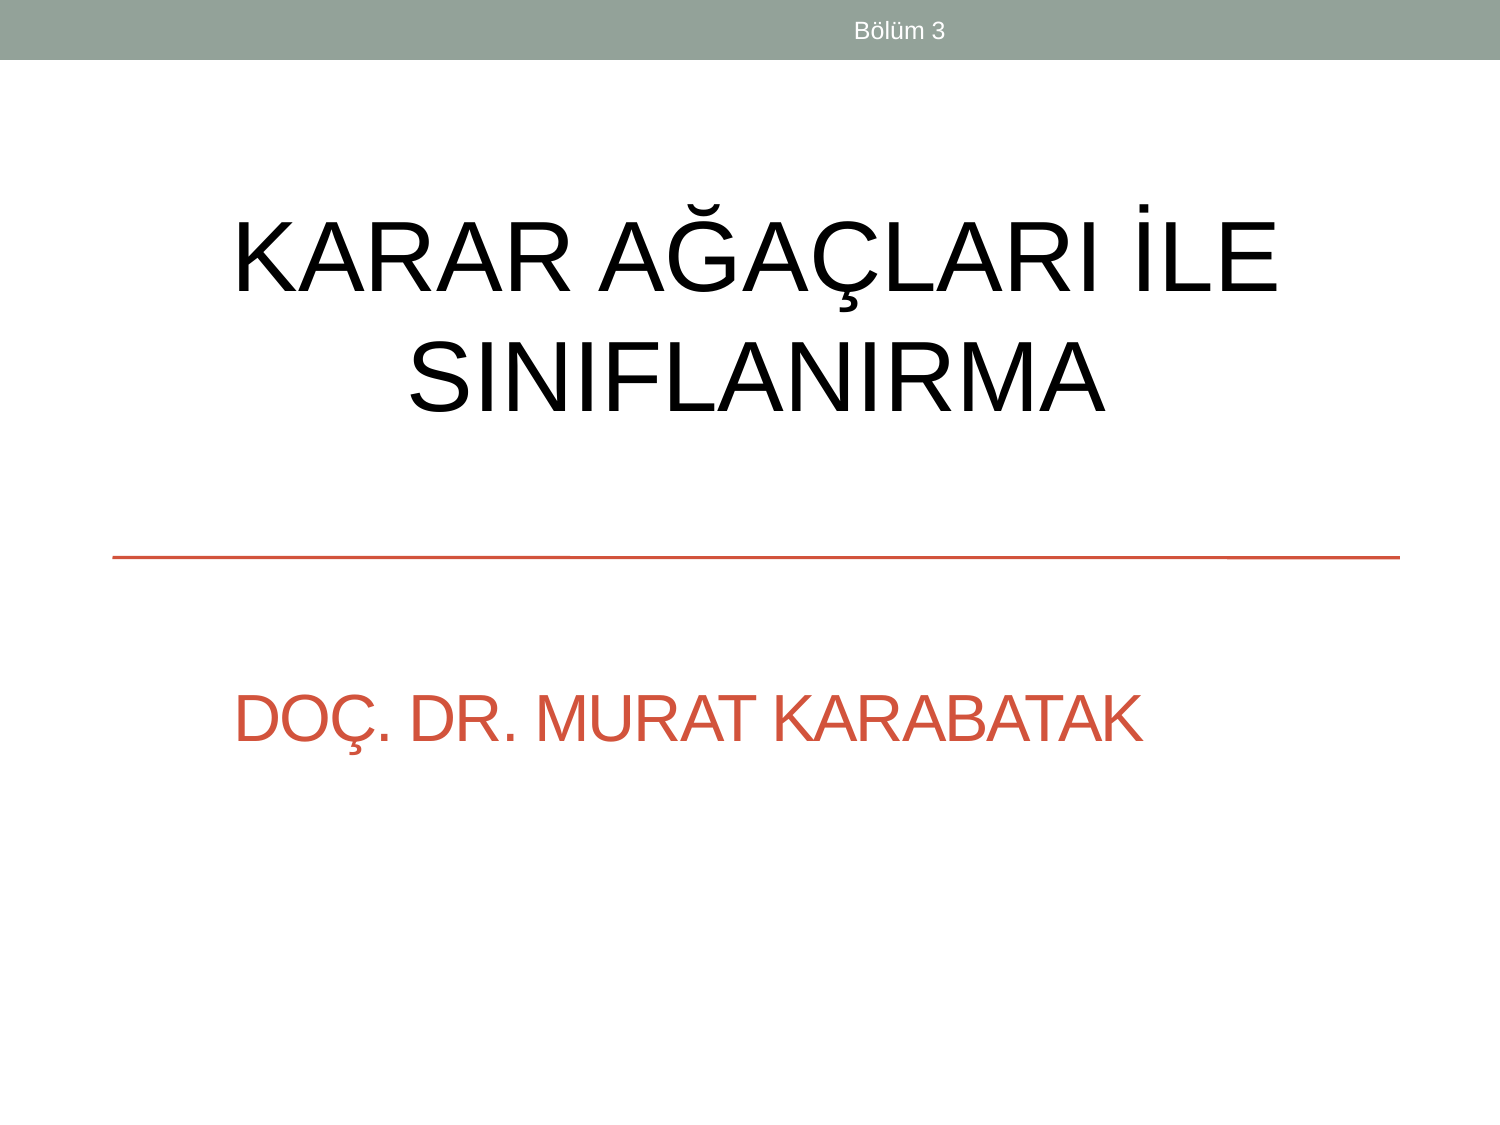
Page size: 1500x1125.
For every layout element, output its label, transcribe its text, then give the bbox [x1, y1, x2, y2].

subtitle KARAR AĞAÇLARI İLE SINIFLANIRMA [171, 184, 1343, 489]
footer Bölüm 3 [562, 3, 1238, 57]
title Doç. Dr. Murat KARABATAK [218, 562, 1425, 763]
